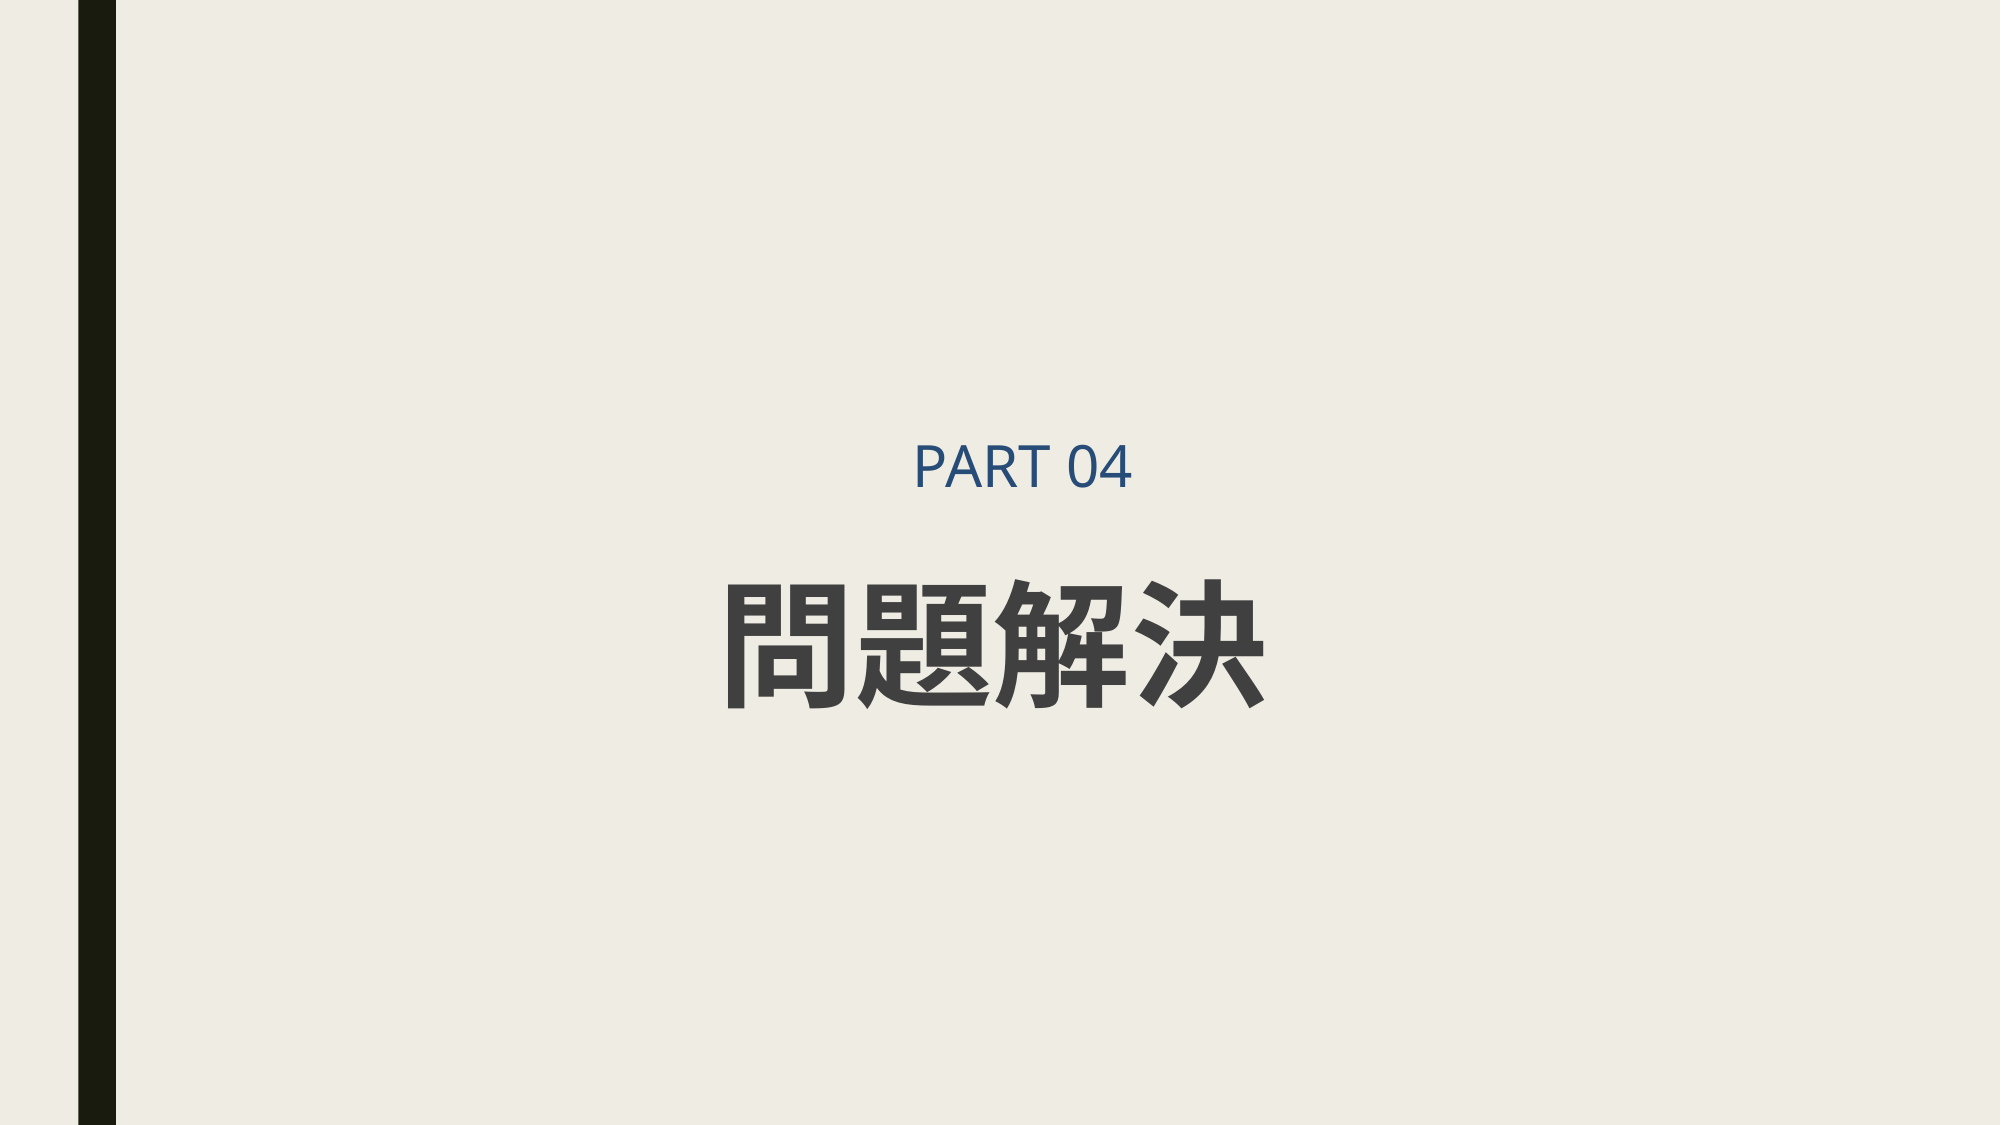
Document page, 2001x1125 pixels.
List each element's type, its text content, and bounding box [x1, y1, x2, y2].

text_box 問題解決 [703, 551, 1344, 732]
text_box PART 04 [898, 422, 1149, 508]
